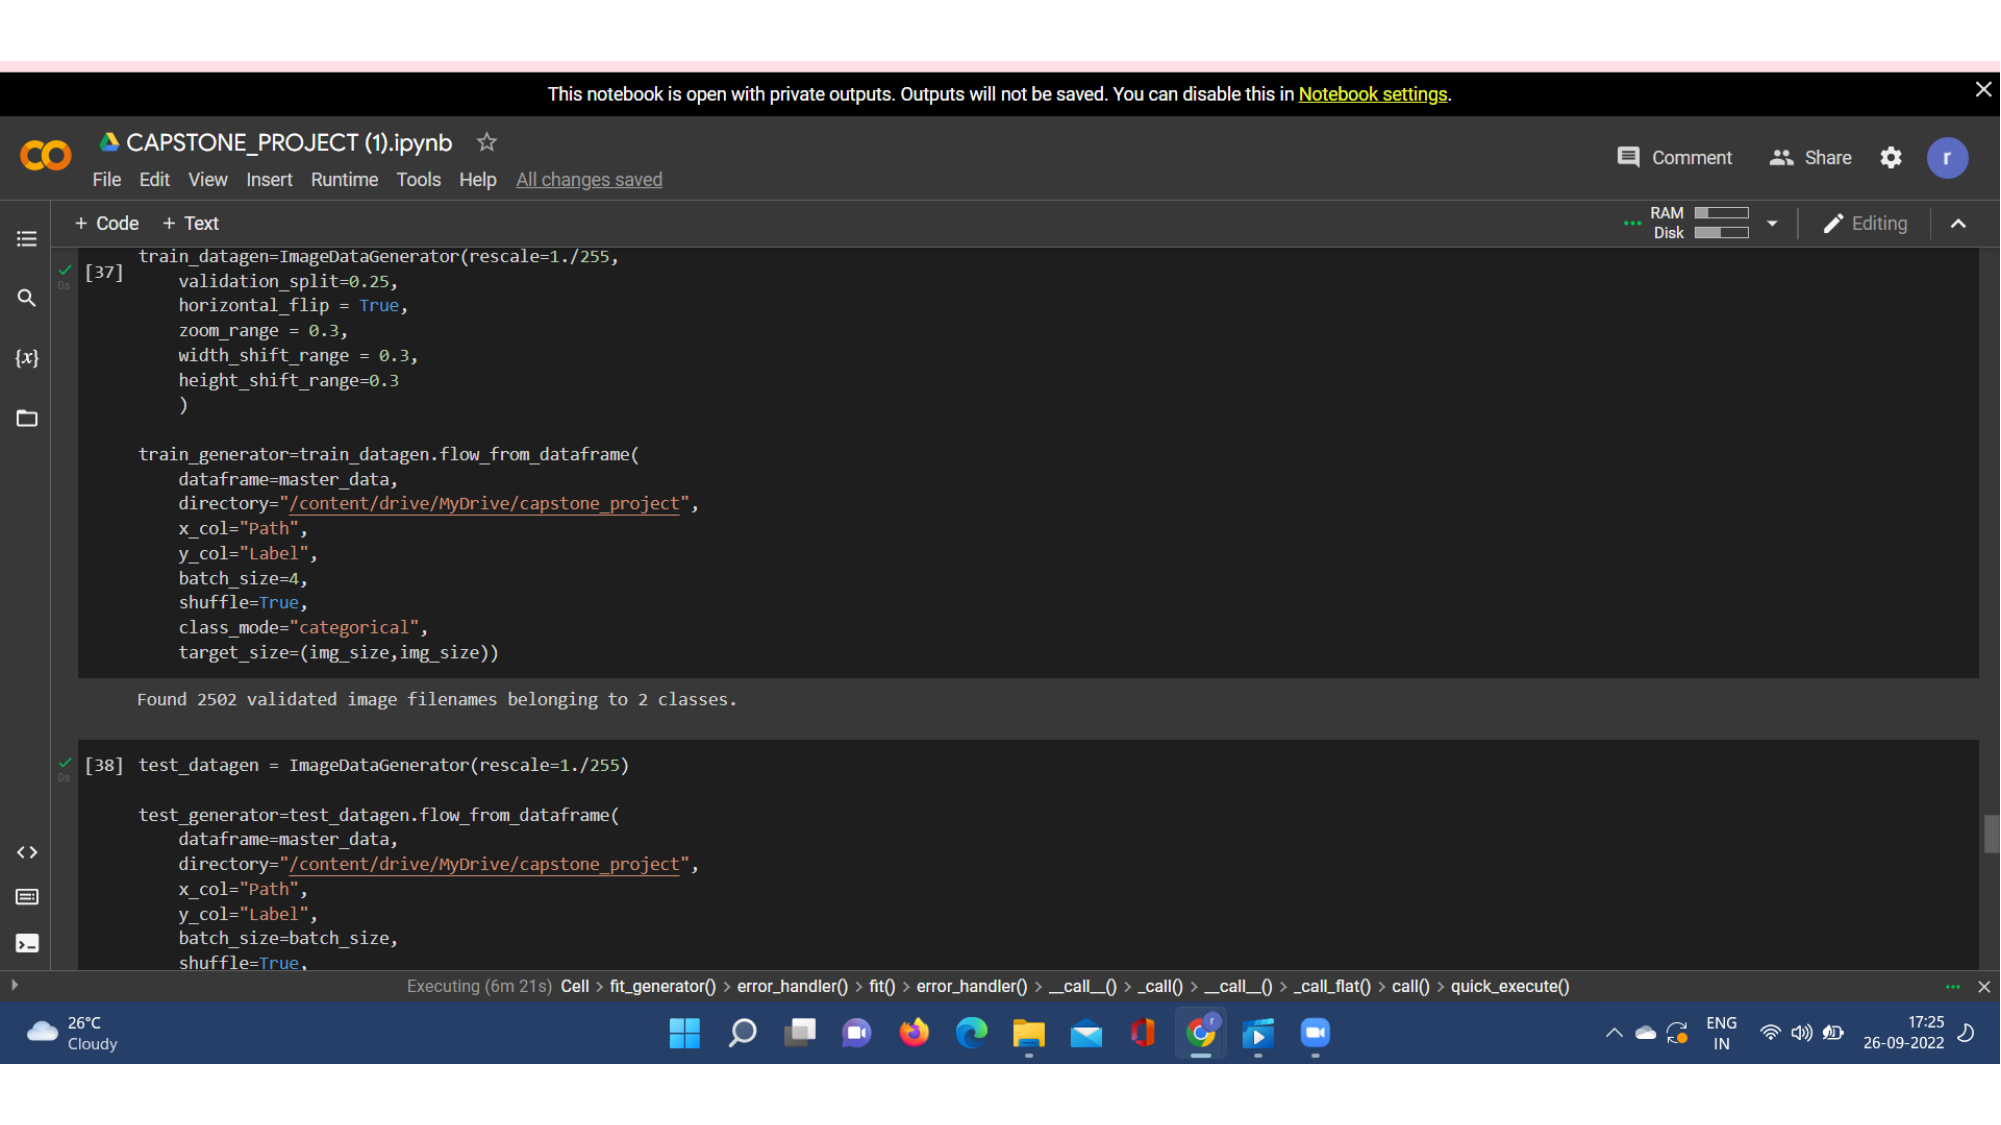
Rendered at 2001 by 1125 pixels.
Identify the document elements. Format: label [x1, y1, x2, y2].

picture [0, 61, 2000, 1064]
